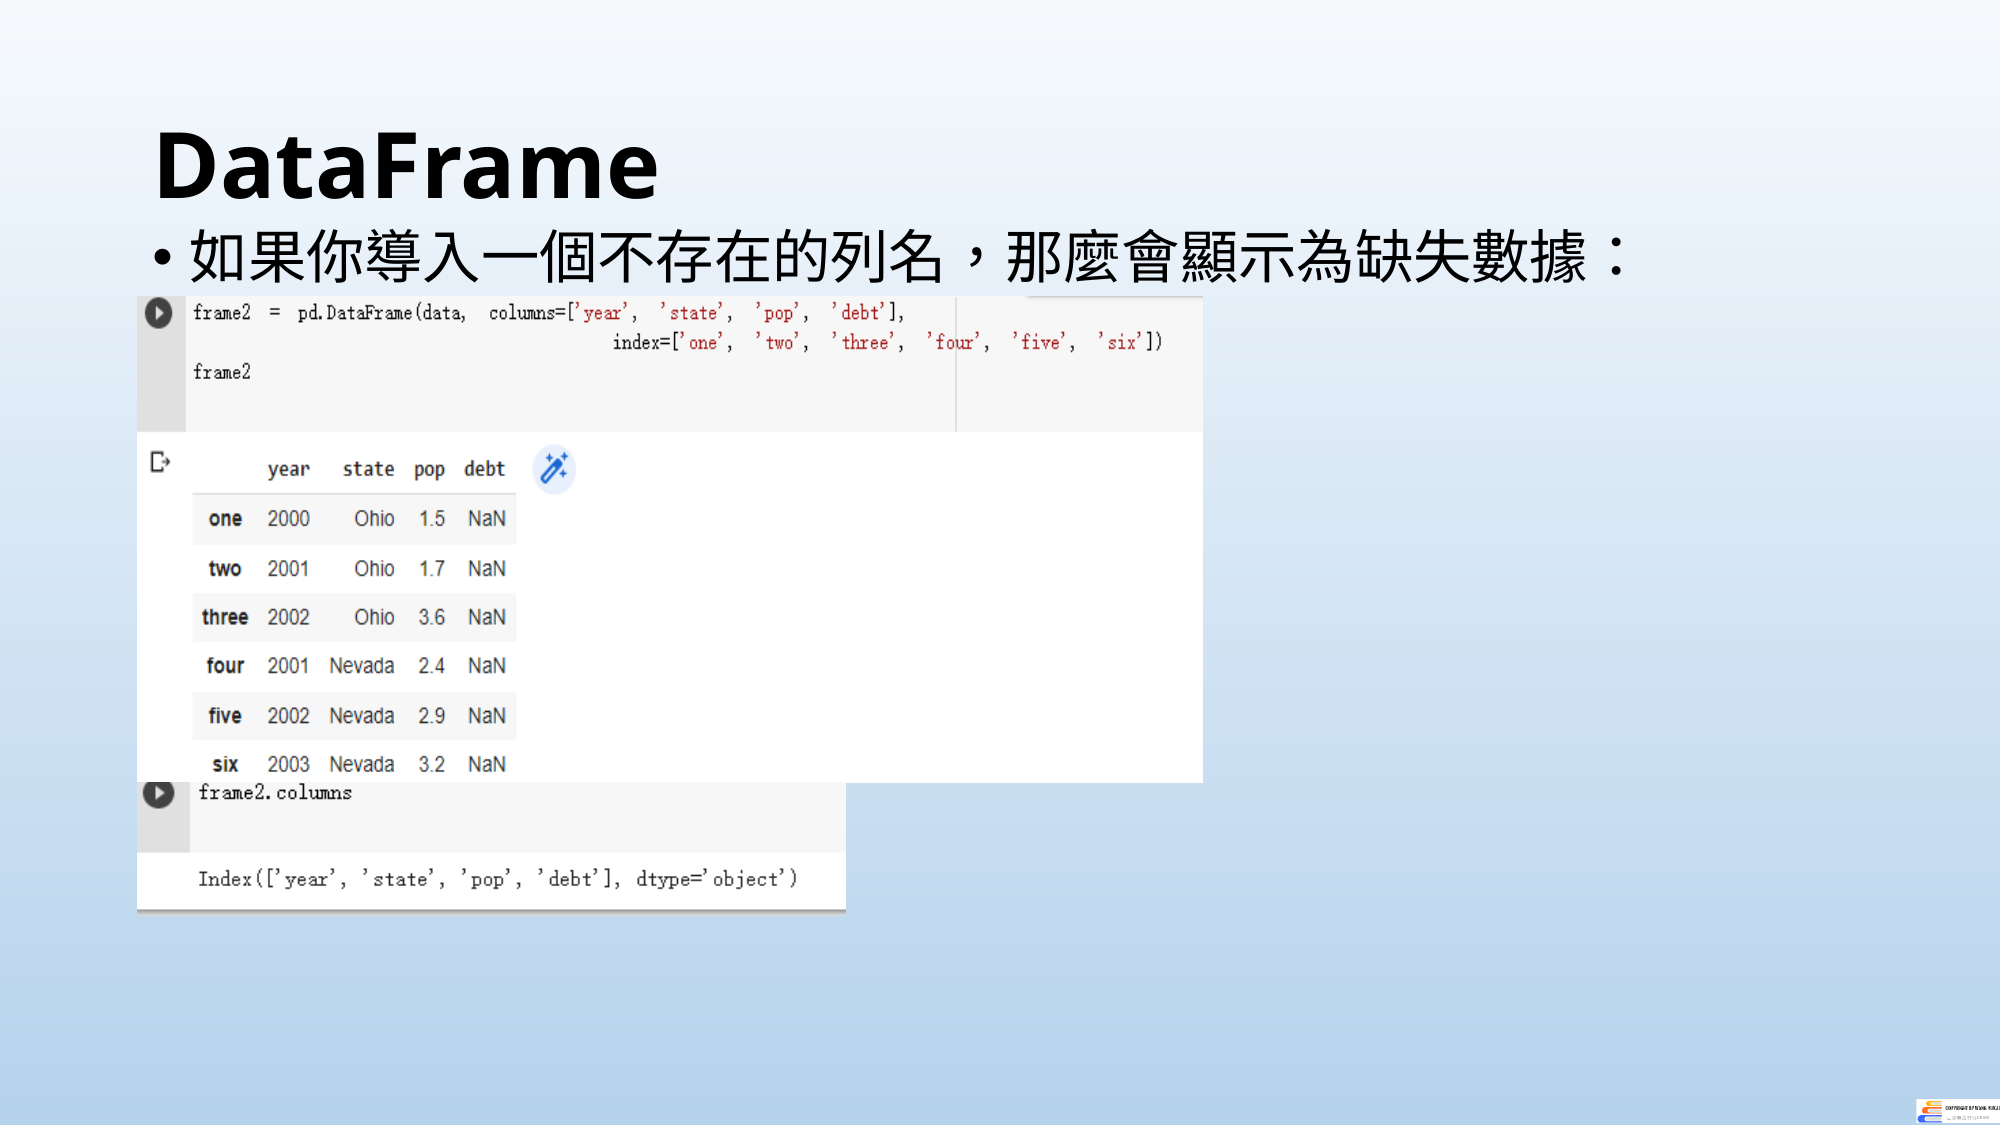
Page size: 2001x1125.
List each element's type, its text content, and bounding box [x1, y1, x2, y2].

list 如果你導入一個不存在的列名，那麼會顯示為缺失數據： [137, 220, 1863, 935]
picture [137, 296, 1203, 916]
picture [1916, 1099, 2000, 1123]
title DataFrame [137, 59, 1863, 220]
